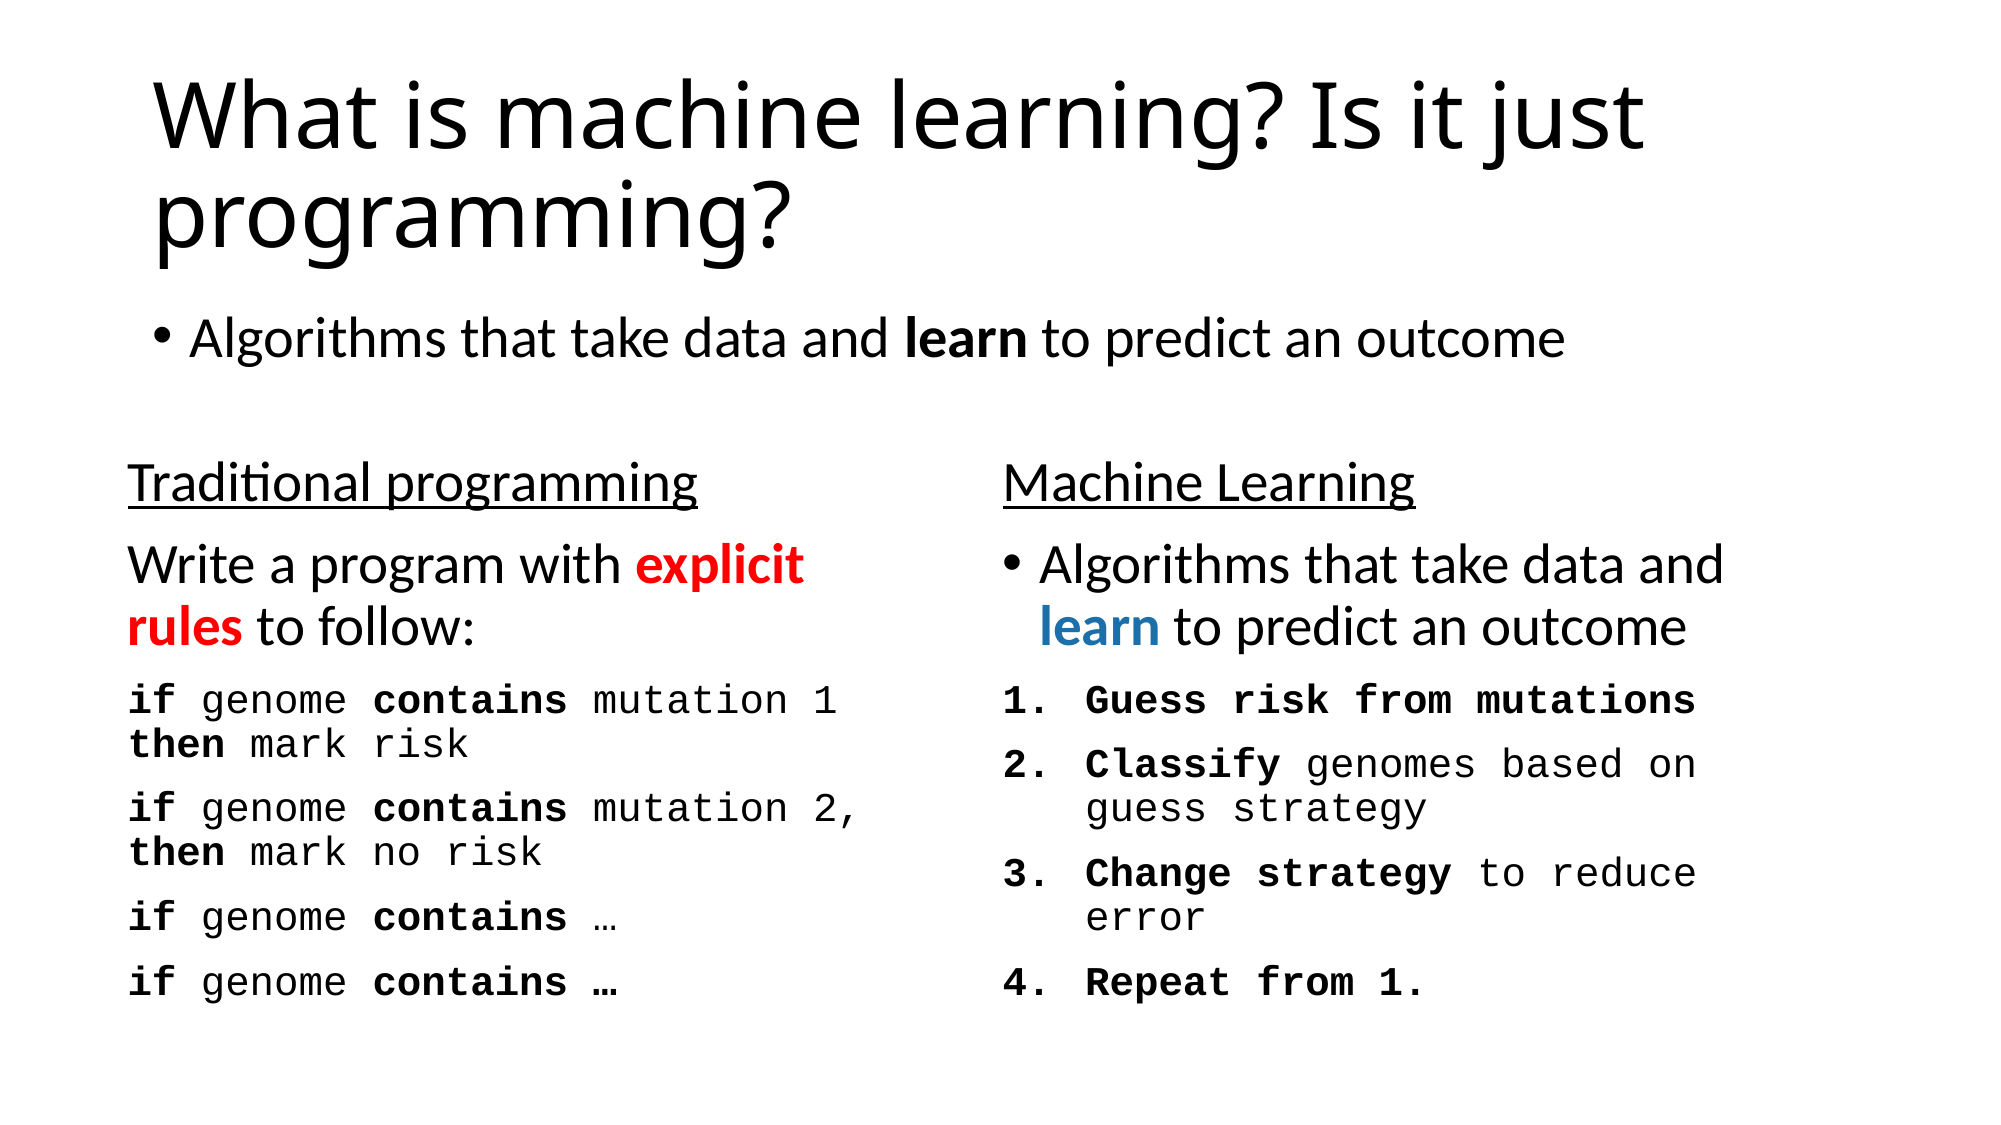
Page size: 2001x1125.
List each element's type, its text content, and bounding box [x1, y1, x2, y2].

text_box Traditional programming Write a program with explicit rules to follow: if genome contains mutation 1 then mark risk if genome contains mutation 2, then mark no risk if genome contains … if genome contains … [112, 444, 885, 1016]
list Algorithms that take data and learn to predict an outcome [137, 299, 1863, 445]
title What is machine learning? Is it just programming? [137, 59, 1863, 278]
text_box Machine Learning Algorithms that take data and learn to predict an outcome Guess risk from mutations Classify genomes based on guess strategy Change strategy to reduce error Repeat from 1. [987, 444, 1760, 1016]
